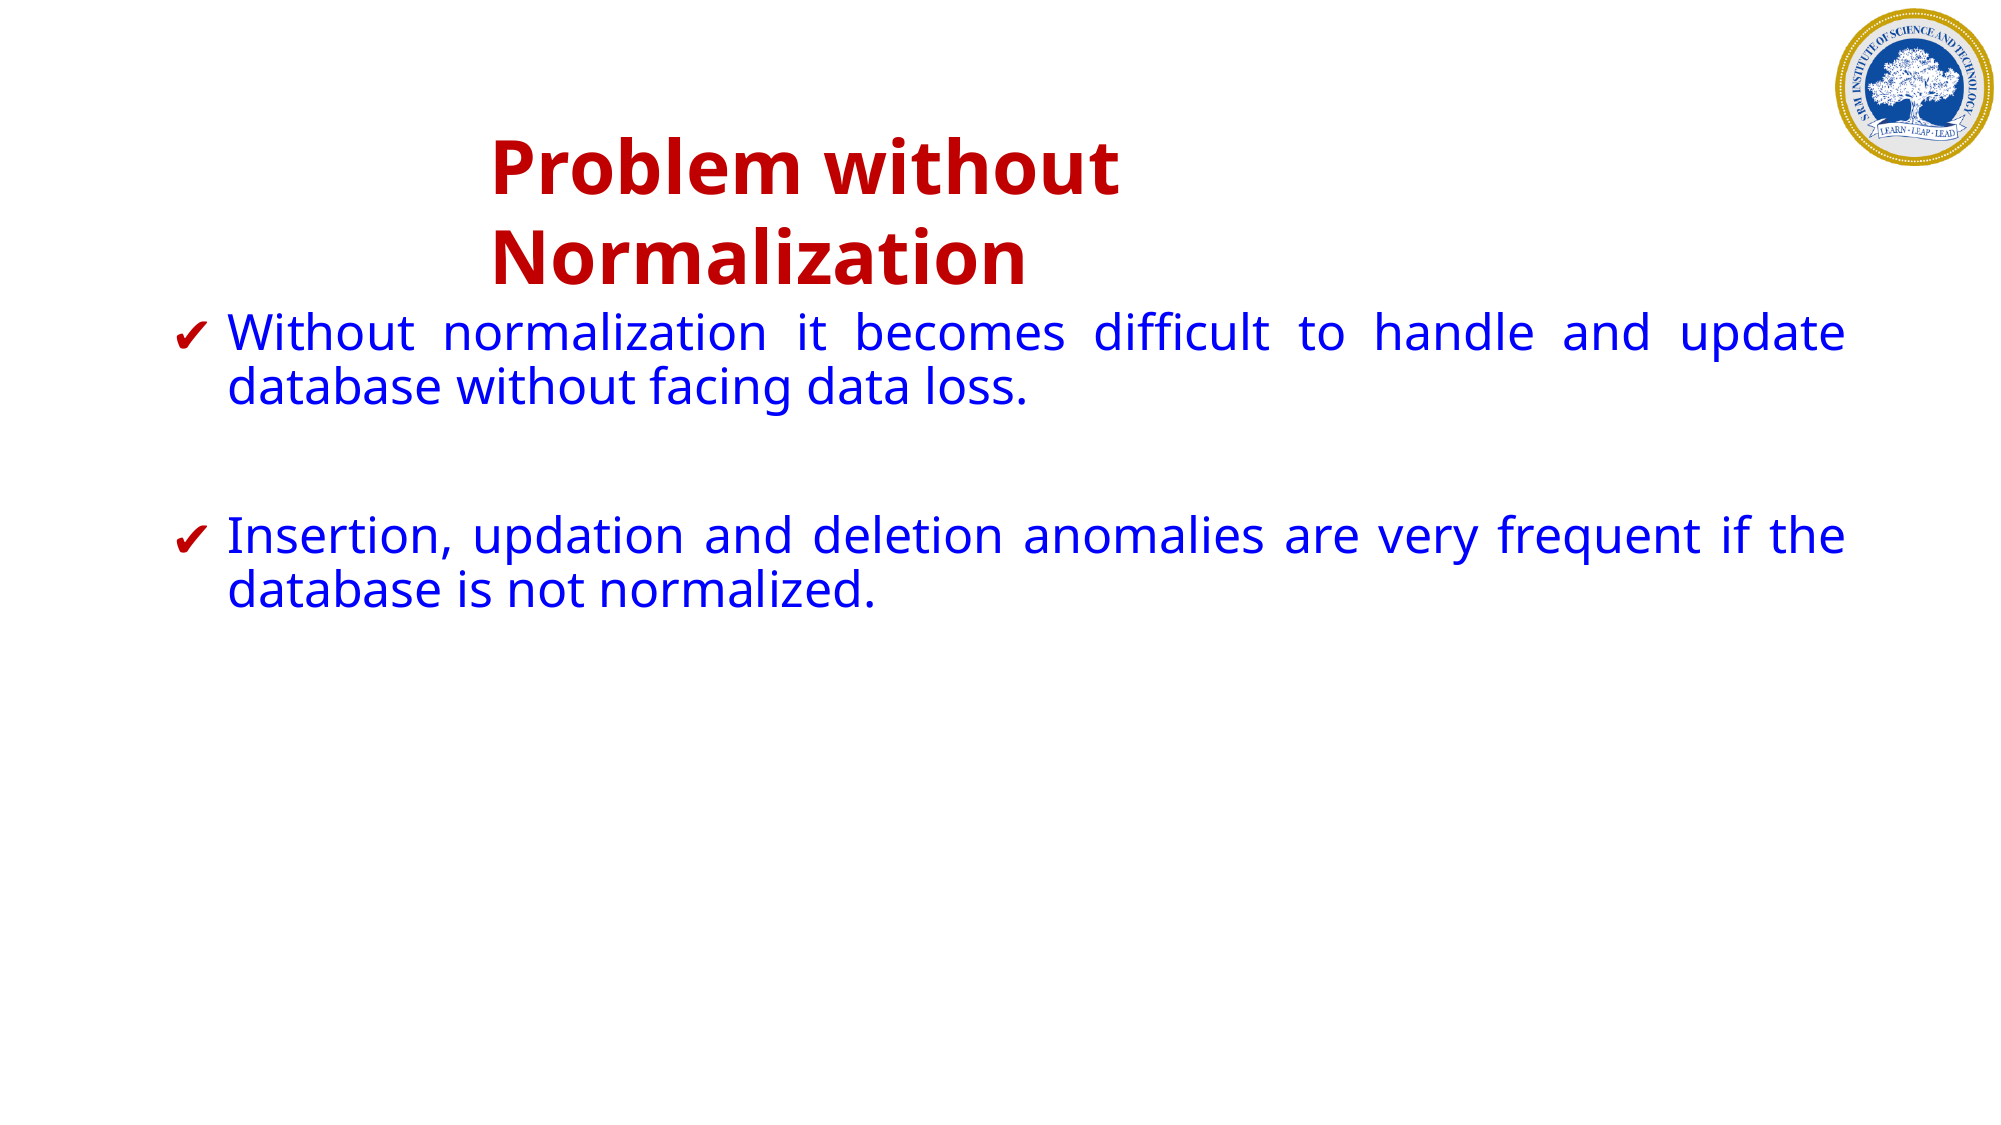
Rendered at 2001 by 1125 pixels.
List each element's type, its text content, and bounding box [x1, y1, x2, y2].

text_box Without normalization it becomes difficult to handle and update database without facing data loss. Insertion, updation and deletion anomalies are very frequent if the database is not normalized. [137, 299, 1863, 1014]
text_box Problem without Normalization [474, 111, 1551, 227]
picture [1835, 8, 1994, 166]
